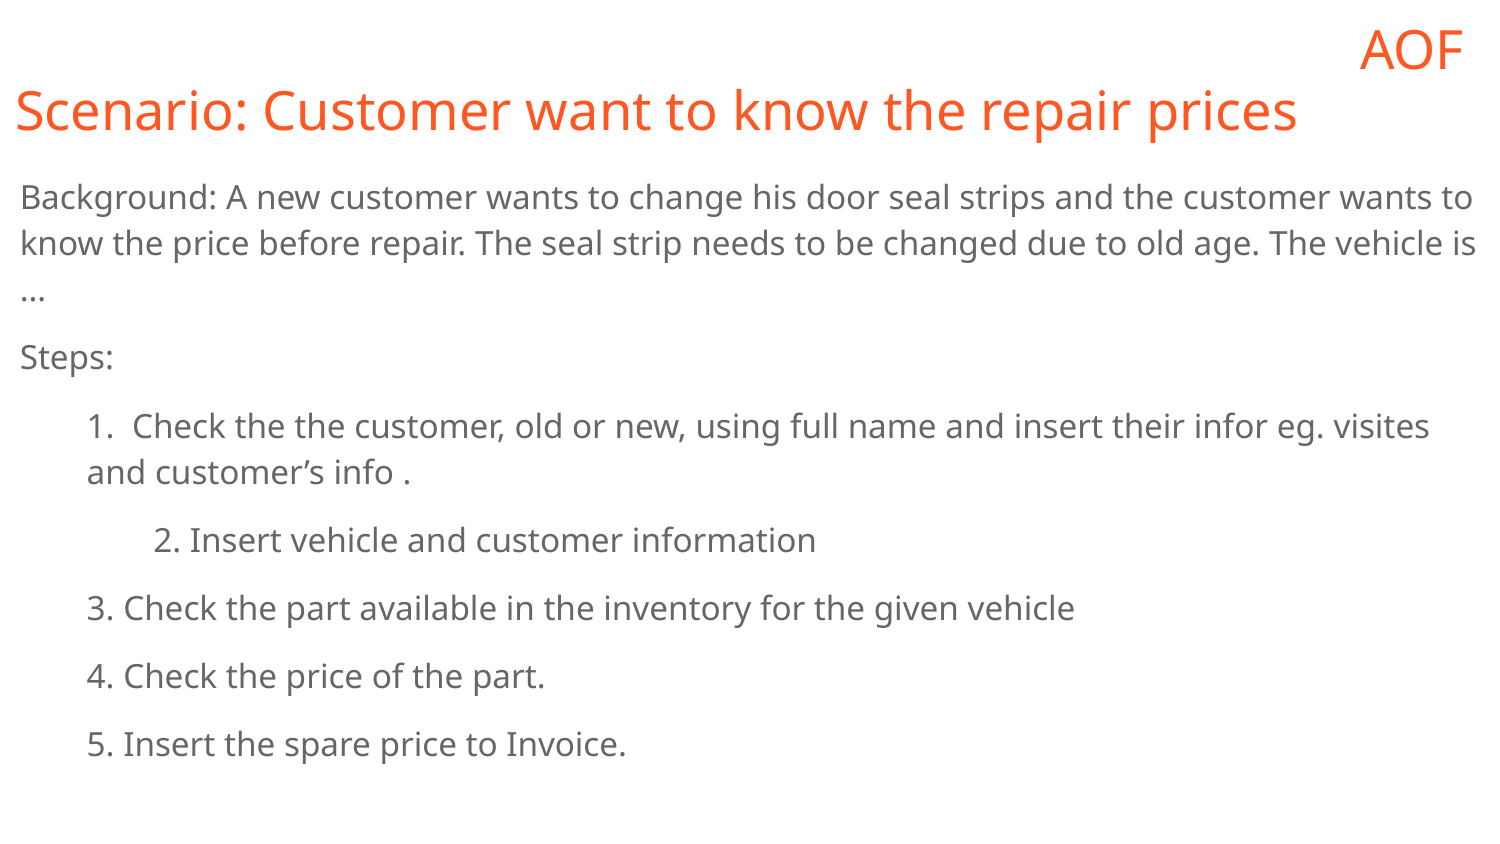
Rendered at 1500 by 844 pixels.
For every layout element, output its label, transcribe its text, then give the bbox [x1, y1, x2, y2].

title Scenario: Customer want to know the repair prices [0, 61, 1500, 156]
list Background: A new customer wants to change his door seal strips and the customer wants to know the price before repair. The seal strip needs to be changed due to old age. The vehicle is … Steps: 1. Check the the customer, old or new, using full name and insert their infor eg. visites and customer’s info . 2. Insert vehicle and customer information 3. Check the part available in the inventory for the given vehicle 4. Check the price of the part. 5. Insert the spare price to Invoice. [4, 155, 1500, 780]
title AOF [1345, 0, 1500, 94]
